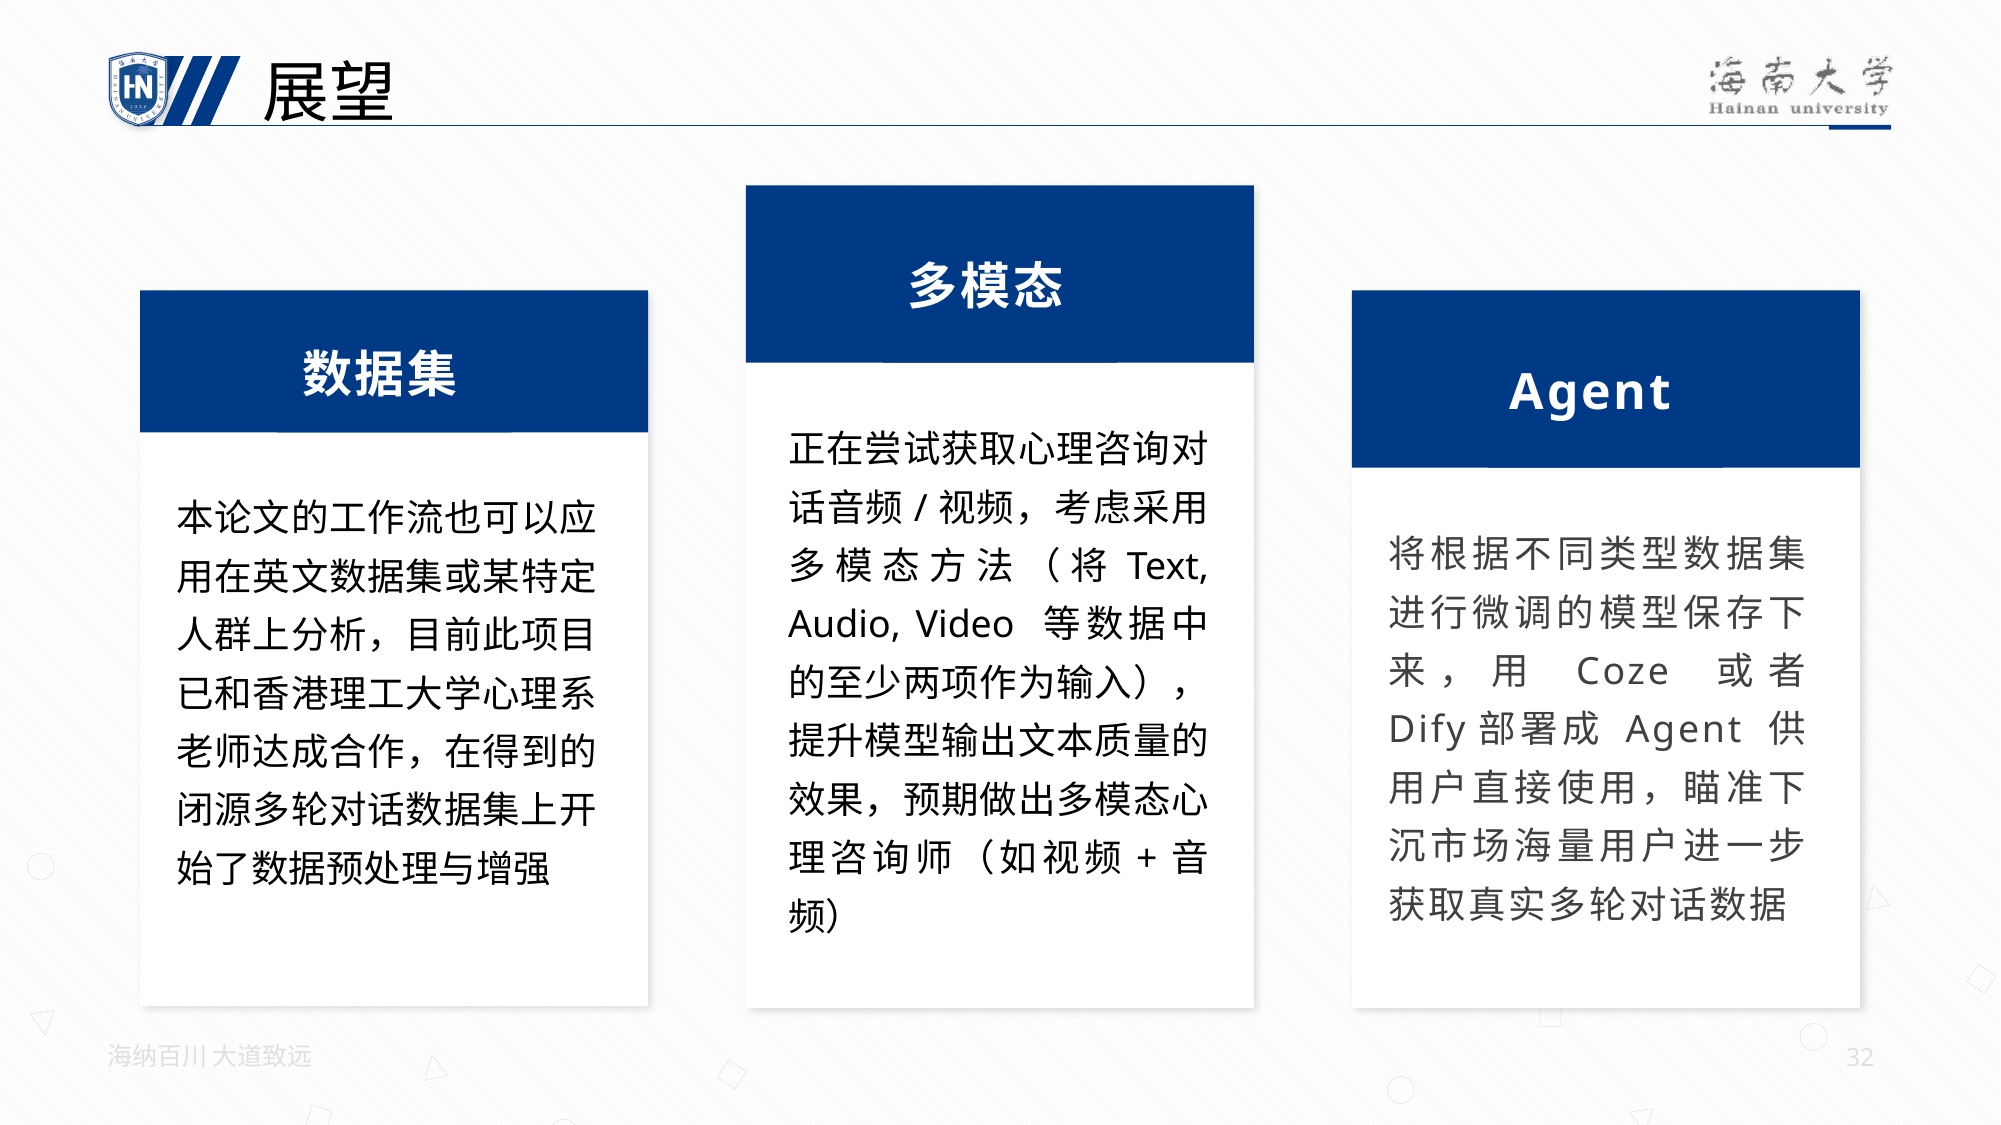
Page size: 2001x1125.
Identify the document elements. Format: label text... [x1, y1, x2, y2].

list 展望 [247, 51, 907, 135]
text_box 将根据不同类型数据集进行微调的模型保存下来，用 Coze 或者 Dify部署成 Agent 供用户直接使用，瞄准下沉市场海量用户进一步获取真实多轮对话数据 [1388, 509, 1824, 934]
text_box [882, 356, 1118, 364]
picture [104, 46, 173, 130]
text_box [1488, 461, 1724, 469]
slide_number 32 [1827, 1028, 1890, 1089]
text_box [139, 289, 649, 433]
text_box [745, 184, 1255, 364]
text_box Agent [1455, 334, 1757, 428]
text_box [745, 364, 1255, 1009]
text_box 多模态 [849, 229, 1151, 323]
text_box 正在尝试获取心理咨询对话音频/视频，考虑采用多模态方法（将Text, Audio, Video 等数据中的至少两项作为输入），提升模型输出文本质量的效果，预期做出多模态心理咨询师（如视频+音频） [788, 404, 1224, 946]
footer 海纳百川 大道致远 [92, 1028, 361, 1089]
text_box [139, 433, 649, 1007]
text_box [1351, 289, 1861, 469]
text_box 本论文的工作流也可以应用在英文数据集或某特定人群上分析，目前此项目已和香港理工大学心理系老师达成合作，在得到的闭源多轮对话数据集上开始了数据预处理与增强 [176, 473, 612, 898]
text_box [1351, 469, 1861, 1009]
text_box [276, 426, 512, 433]
text_box 数据集 [243, 316, 545, 410]
